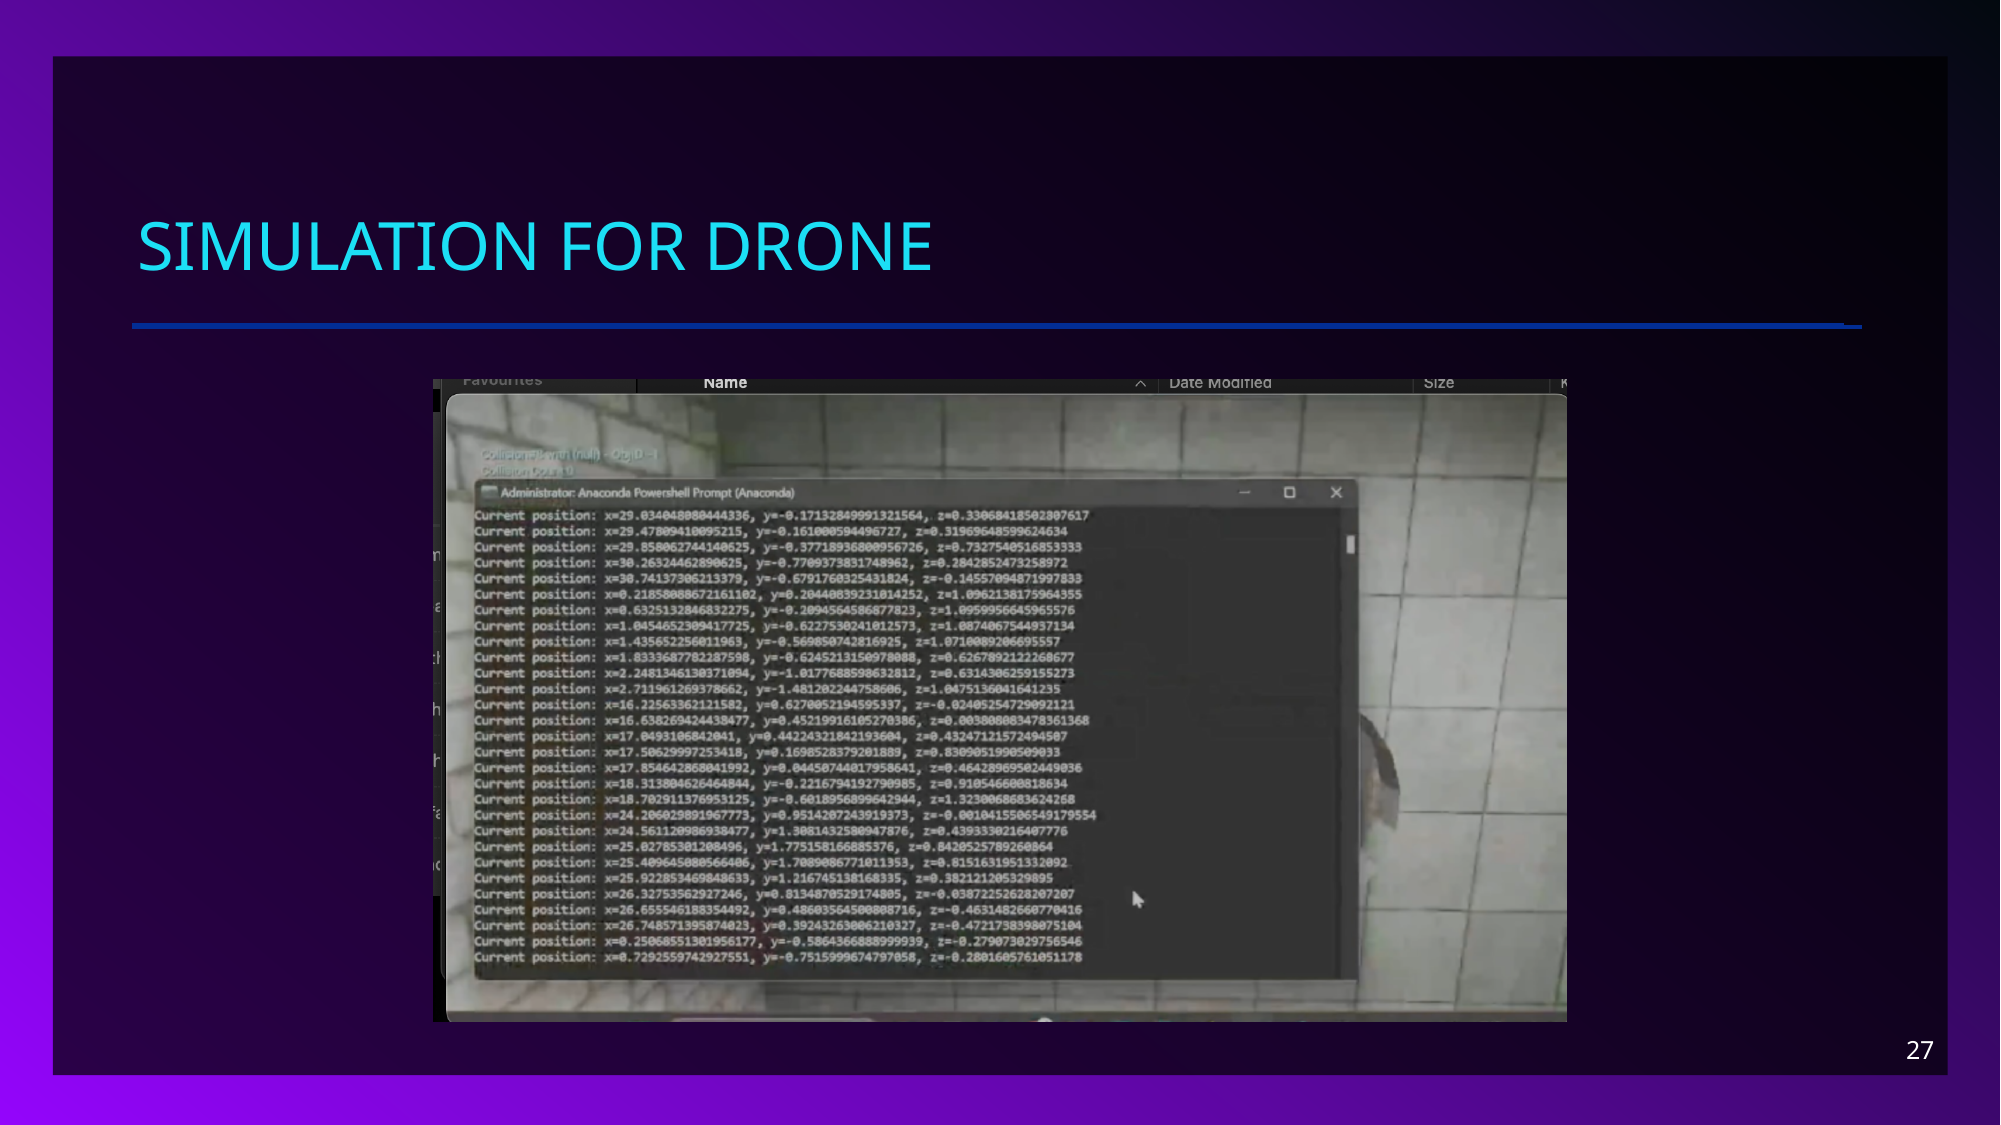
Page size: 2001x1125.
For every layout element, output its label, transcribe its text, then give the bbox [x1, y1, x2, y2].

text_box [433, 378, 1567, 1022]
title Simulation for Drone [137, 105, 1862, 293]
slide_number 27 [1499, 1021, 1950, 1082]
